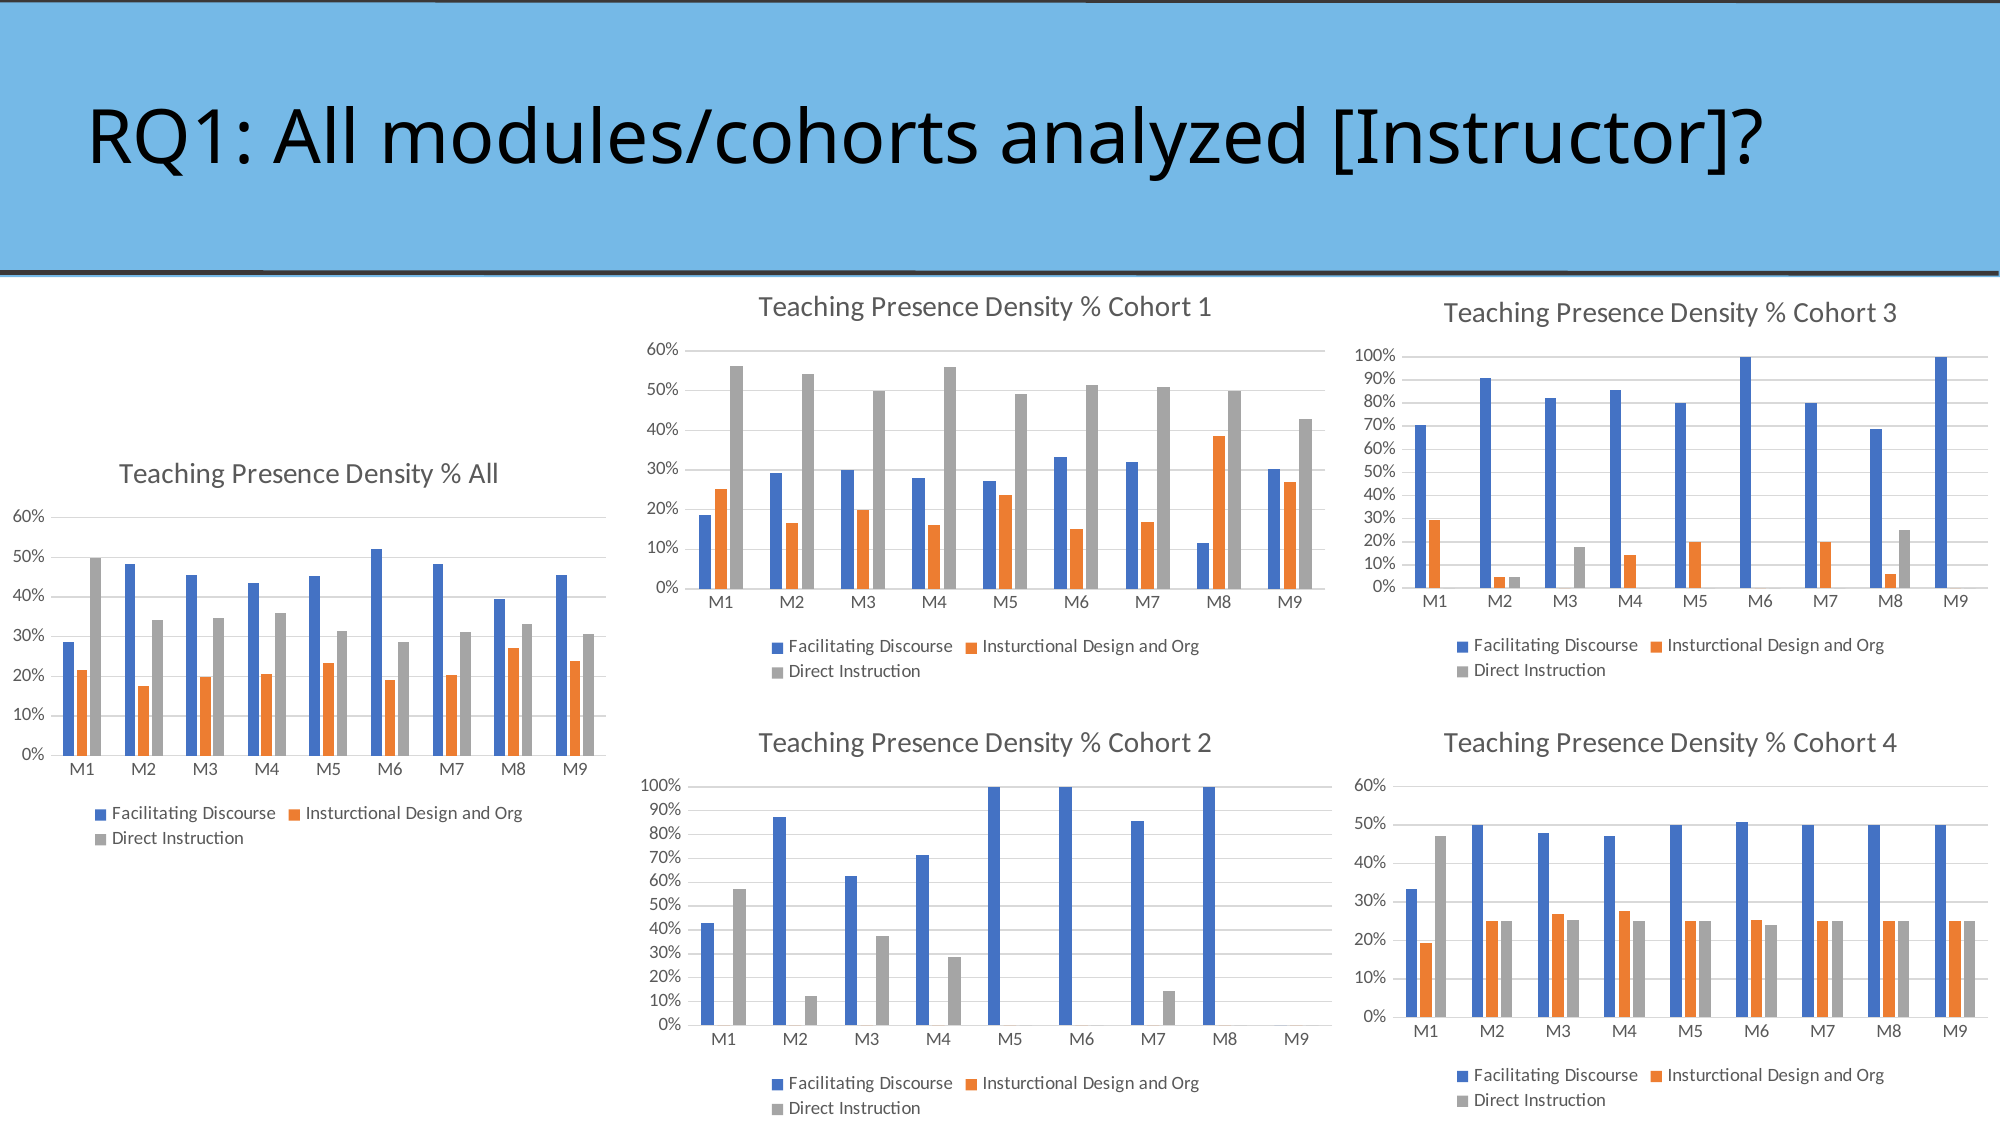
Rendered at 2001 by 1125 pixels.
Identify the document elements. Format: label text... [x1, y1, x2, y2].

chart [0, 436, 619, 856]
chart [625, 705, 2000, 1125]
chart [632, 269, 2000, 689]
text_box [0, 3, 2000, 275]
title RQ1: All modules/cohorts analyzed [Instructor]? [71, 30, 1974, 249]
